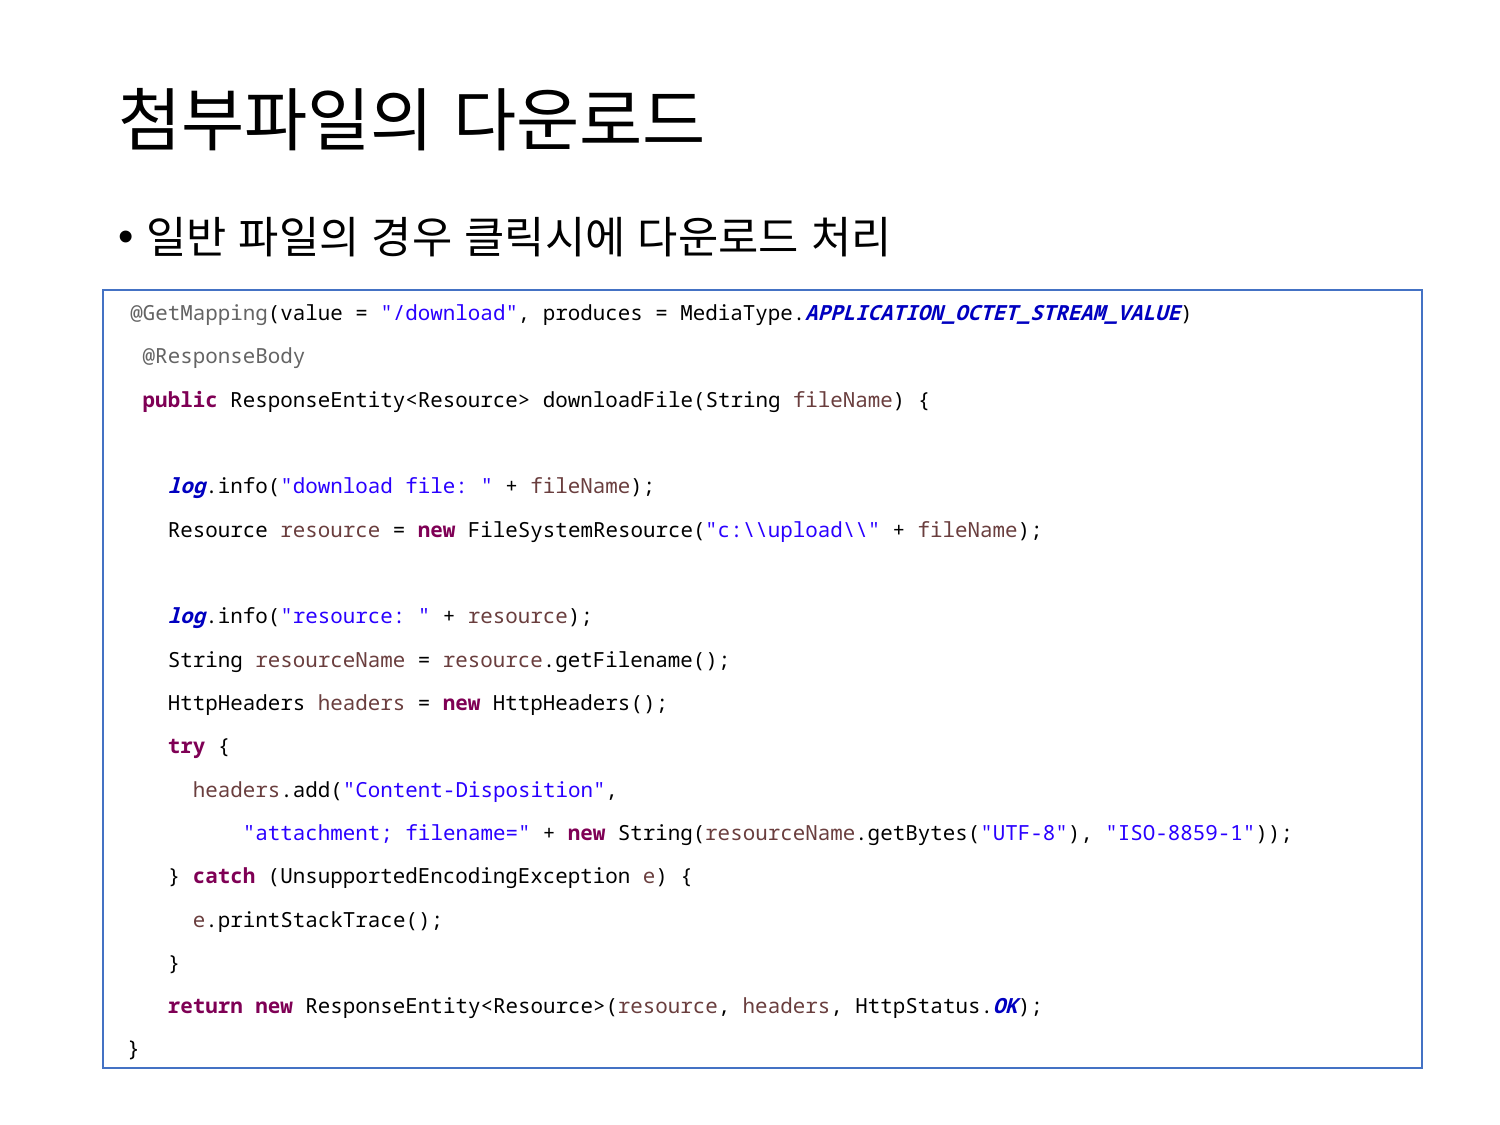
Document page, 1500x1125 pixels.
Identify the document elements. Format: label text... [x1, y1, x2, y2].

text_box @GetMapping(value = "/download", produces = MediaType.APPLICATION_OCTET_STREAM_VALUE) @ResponseBody public ResponseEntity<Resource> downloadFile(String fileName) { log.info("download file: " + fileName); Resource resource = new FileSystemResource("c:\\upload\\" + fileName); log.info("resource: " + resource); String resourceName = resource.getFilename(); HttpHeaders headers = new HttpHeaders(); try { headers.add("Content-Disposition", "attachment; filename=" + new String(resourceName.getBytes("UTF-8"), "ISO-8859-1")); } catch (UnsupportedEncodingException e) { e.printStackTrace(); } return new ResponseEntity<Resource>(resource, headers, HttpStatus.OK); } [102, 289, 1423, 1069]
list 일반 파일의 경우 클릭시에 다운로드 처리 [103, 208, 1397, 289]
title 첨부파일의 다운로드 [103, 59, 1397, 188]
